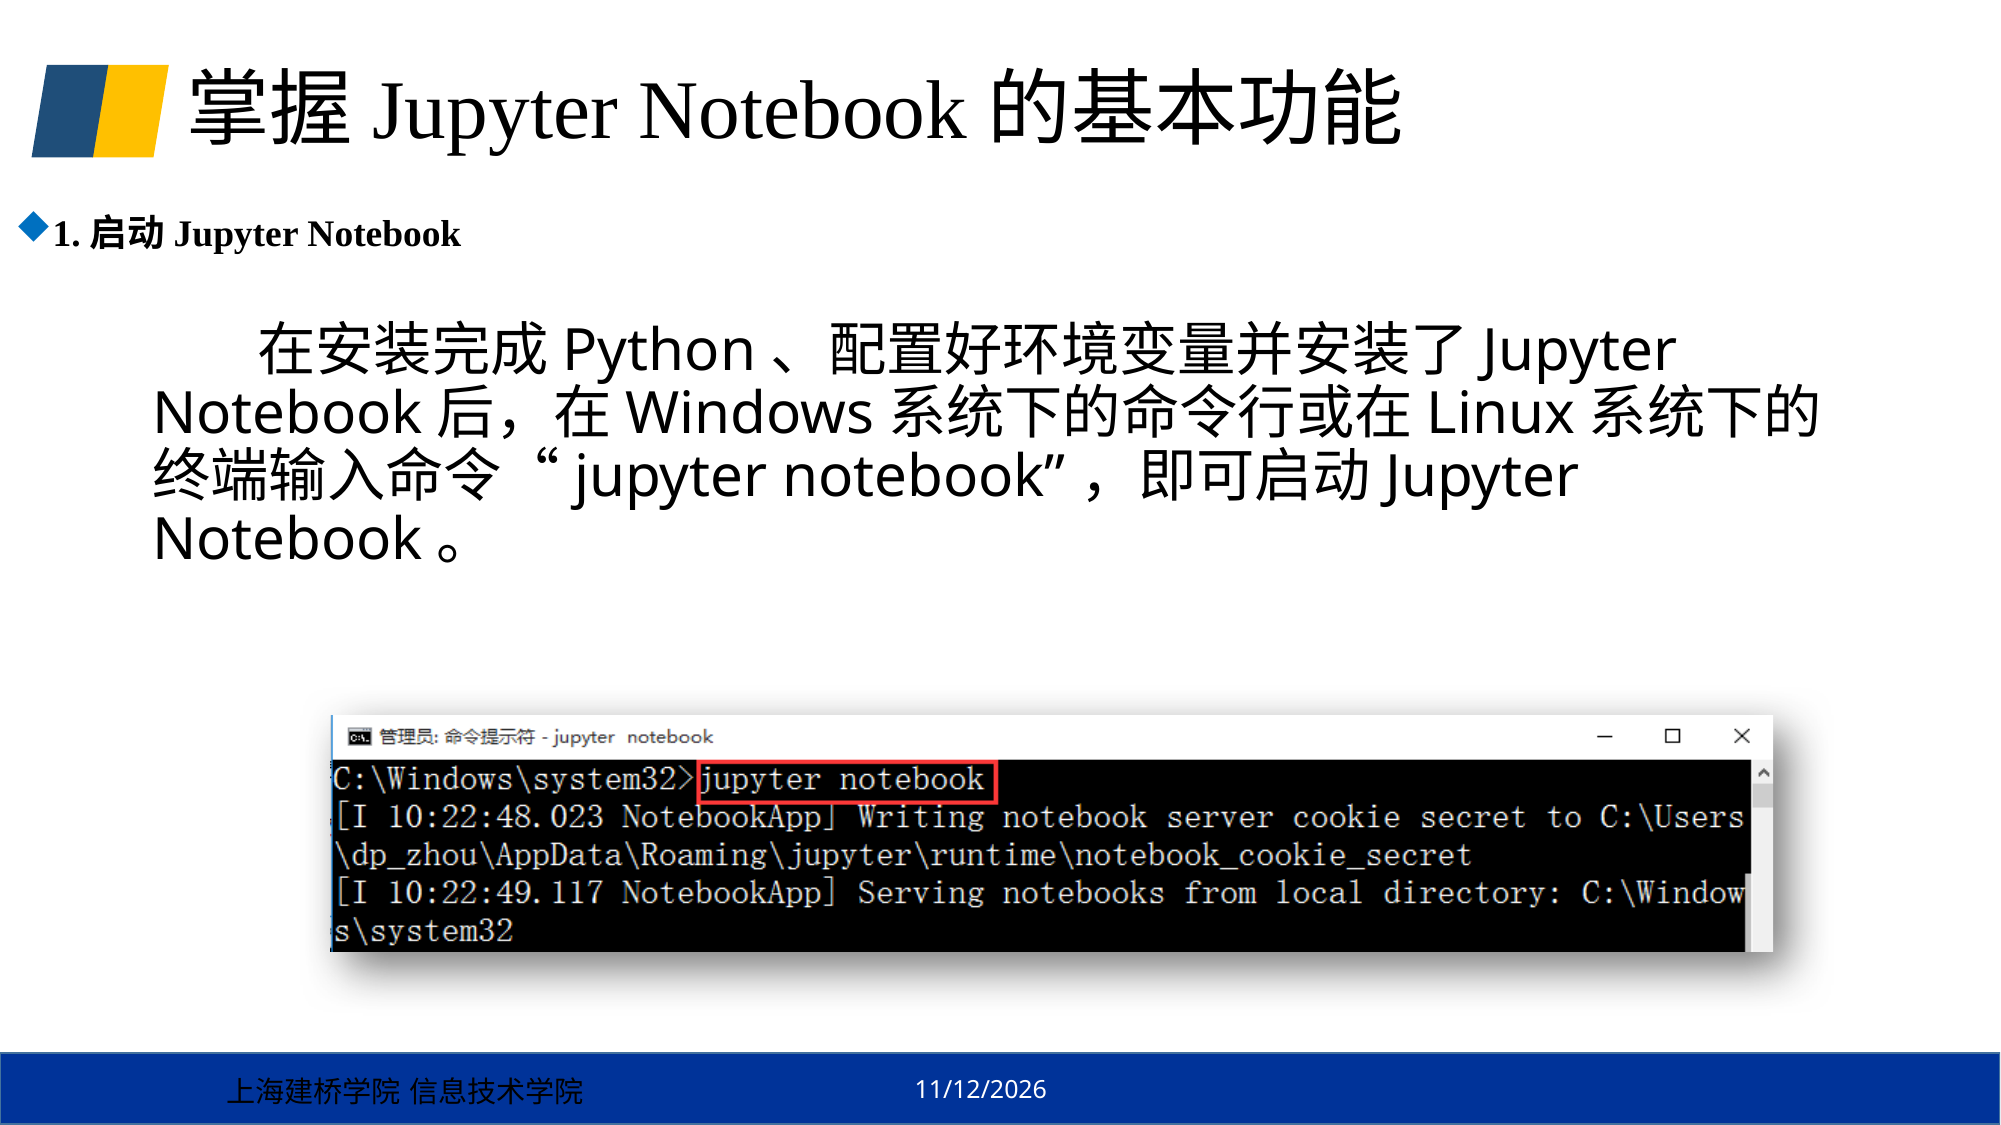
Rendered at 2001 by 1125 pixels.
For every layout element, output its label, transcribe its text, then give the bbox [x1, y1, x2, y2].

footer 上海建桥学院 信息技术学院 [67, 1061, 743, 1121]
picture [330, 715, 1774, 952]
list 1.启动Jupyter Notebook [0, 206, 1823, 277]
title 掌握Jupyter Notebook的基本功能 [171, 27, 1863, 196]
list 在安装完成Python、配置好环境变量并安装了Jupyter Notebook后，在Windows系统下的命令行或在Linux系统下的终端输入命令“jupyter notebook”，即可启动Jupyter Notebook。 [137, 221, 1863, 1014]
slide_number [899, 1061, 1350, 1121]
